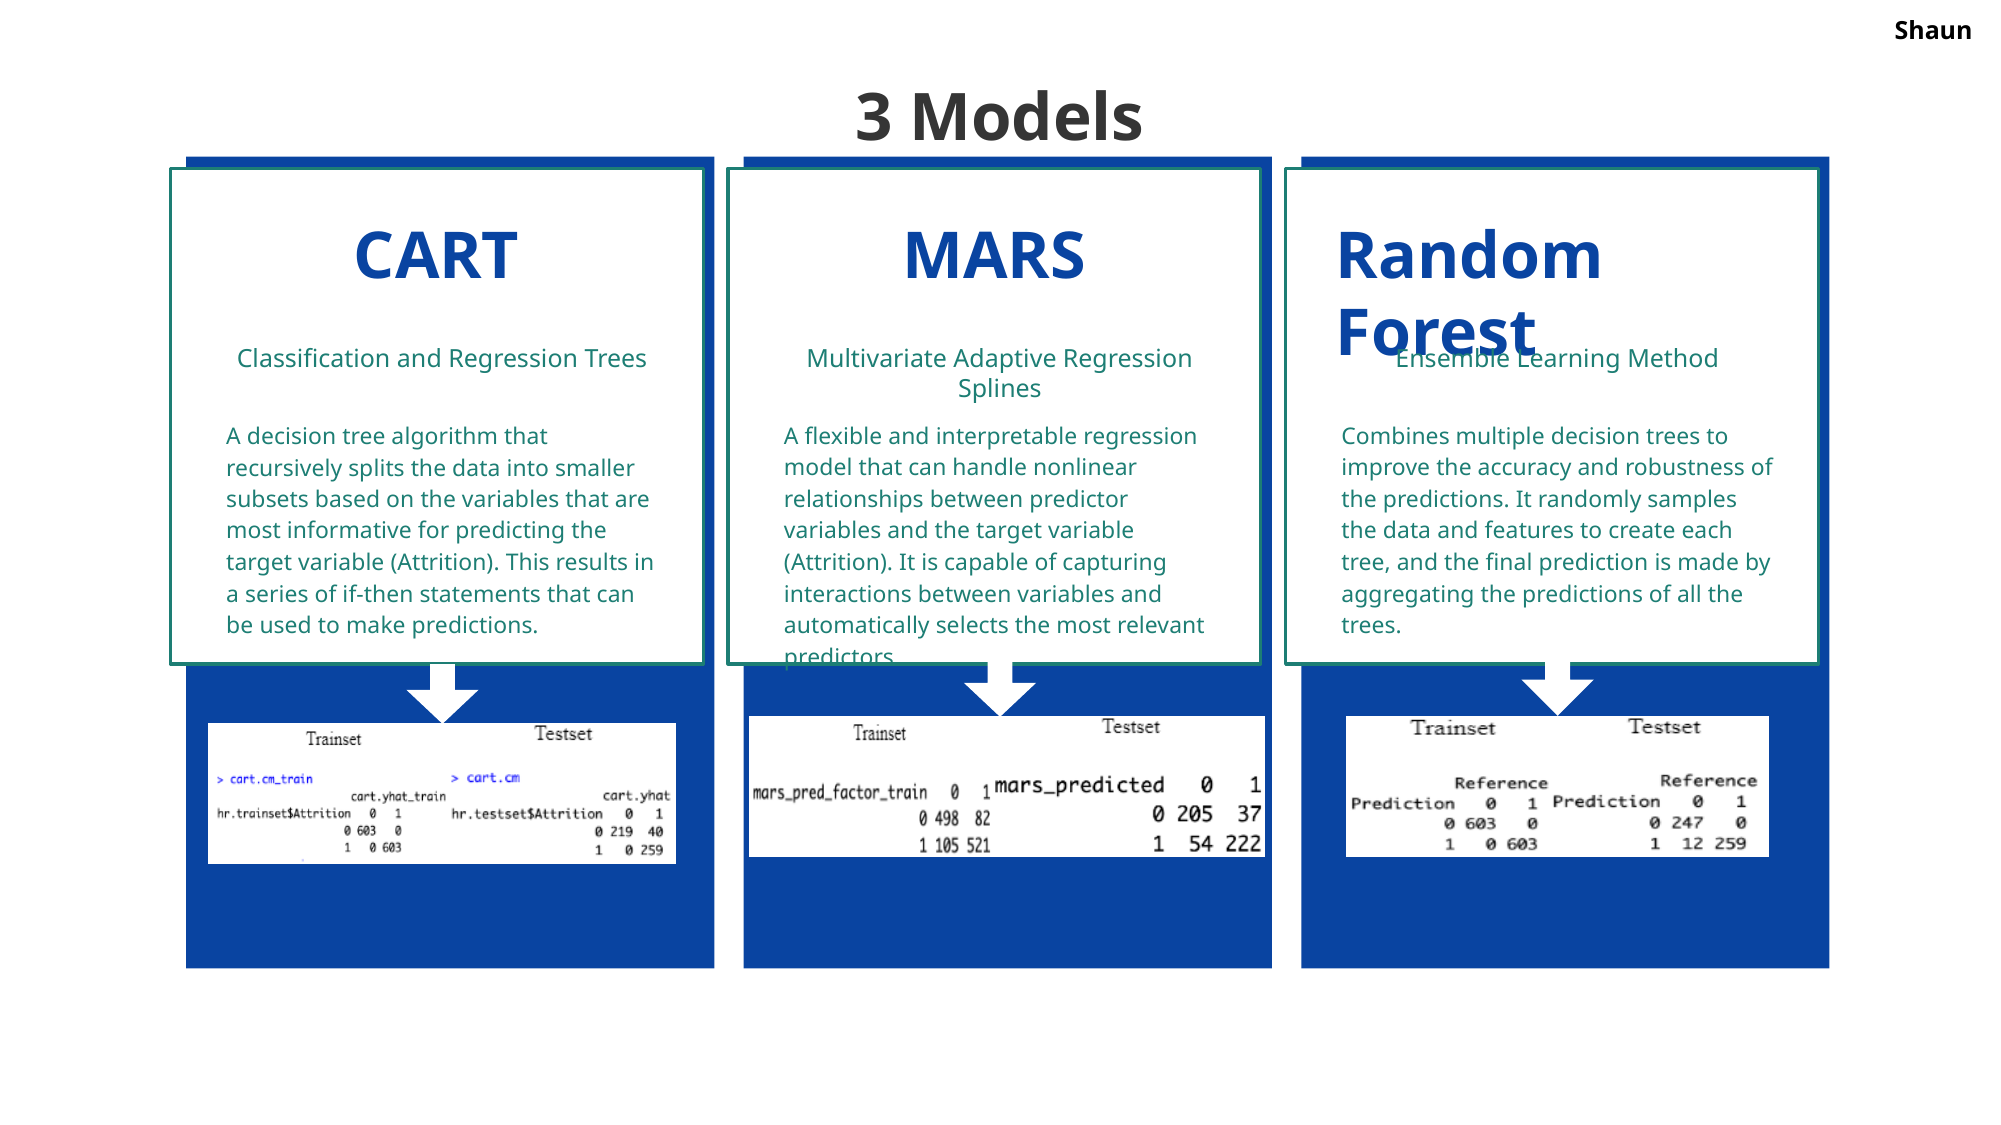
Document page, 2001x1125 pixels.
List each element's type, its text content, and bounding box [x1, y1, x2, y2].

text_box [170, 156, 715, 969]
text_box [727, 156, 1273, 969]
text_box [208, 723, 677, 864]
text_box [1346, 716, 1769, 858]
text_box 3 Models [0, 65, 2000, 140]
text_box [749, 716, 1265, 858]
text_box Shaun [1867, 0, 2000, 60]
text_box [1285, 156, 1830, 969]
